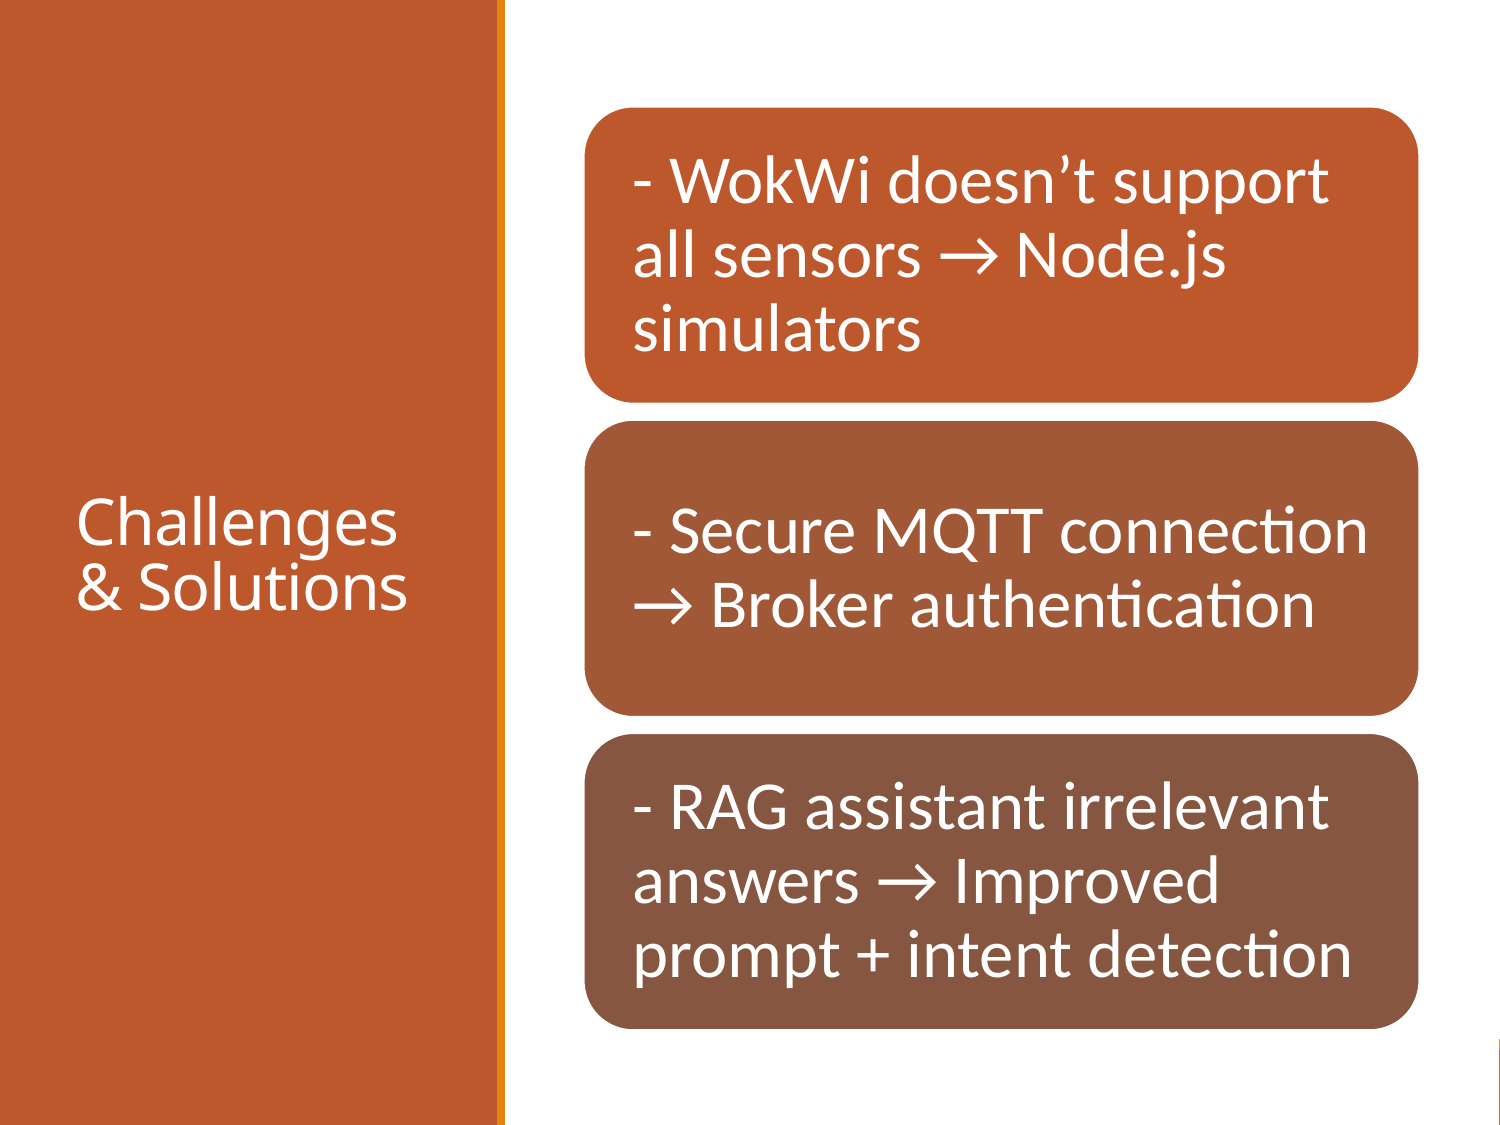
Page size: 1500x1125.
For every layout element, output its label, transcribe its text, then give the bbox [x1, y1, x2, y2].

text_box [0, 0, 496, 1125]
title Challenges & Solutions [60, 84, 441, 1032]
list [582, 104, 1421, 1033]
text_box [496, 0, 506, 1125]
text_box [506, 0, 1500, 1125]
